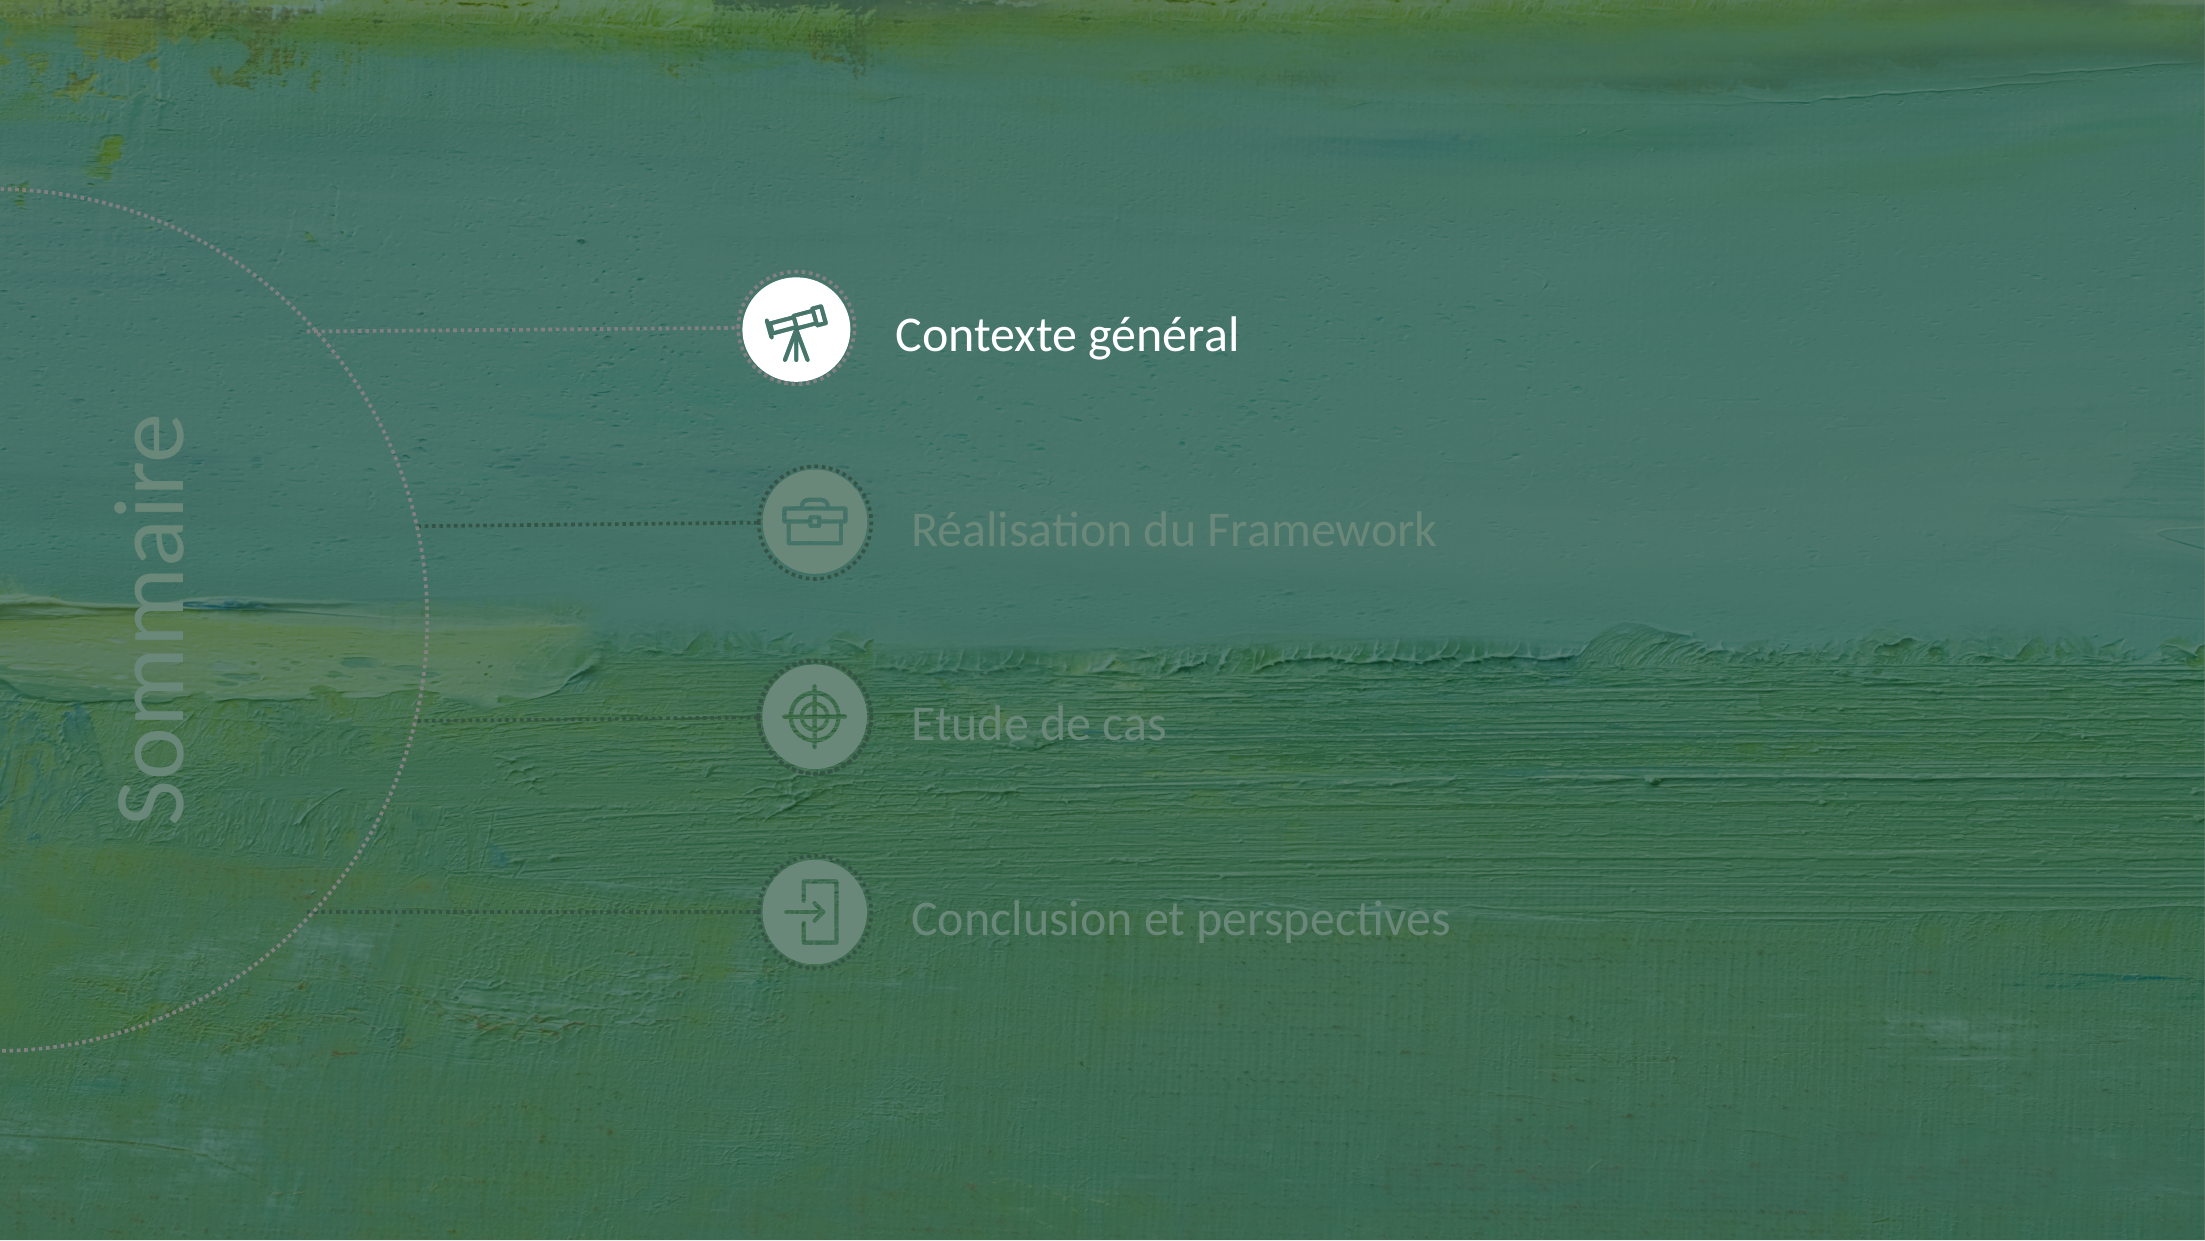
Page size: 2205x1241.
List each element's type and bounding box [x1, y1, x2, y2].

text_box [417, 466, 1562, 580]
text_box [306, 855, 1487, 969]
text_box [417, 660, 1370, 774]
picture [0, 0, 2205, 1241]
text_box [306, 271, 1370, 385]
